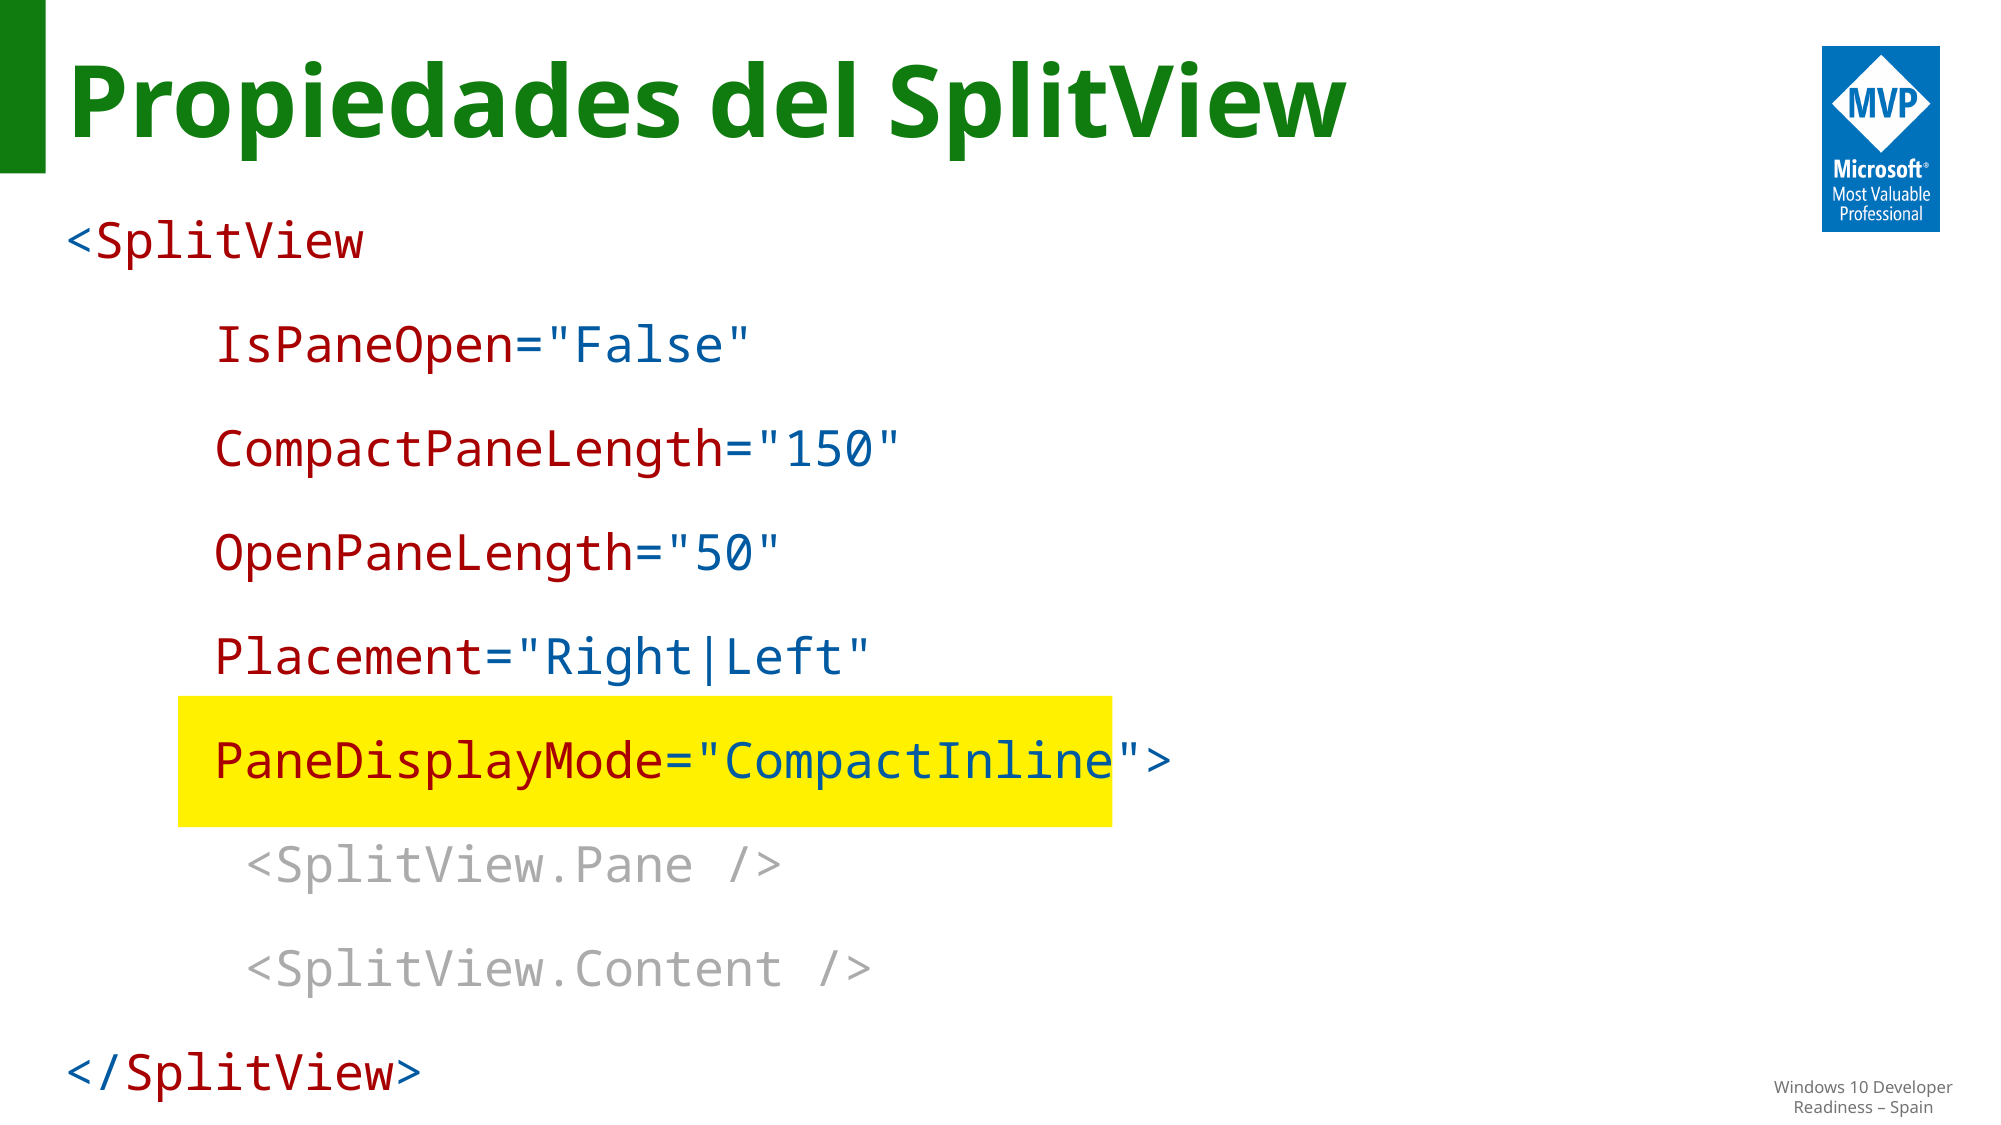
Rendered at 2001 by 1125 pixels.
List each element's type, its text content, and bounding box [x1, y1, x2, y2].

title Propiedades del SplitView [44, 33, 1956, 195]
list <SplitView IsPaneOpen="False" CompactPaneLength="150" OpenPaneLength="50" Placement="Right|Left" PaneDisplayMode="CompactInline"> <SplitView.Pane /> <SplitView.Content /> </SplitView> [42, 197, 2000, 1125]
